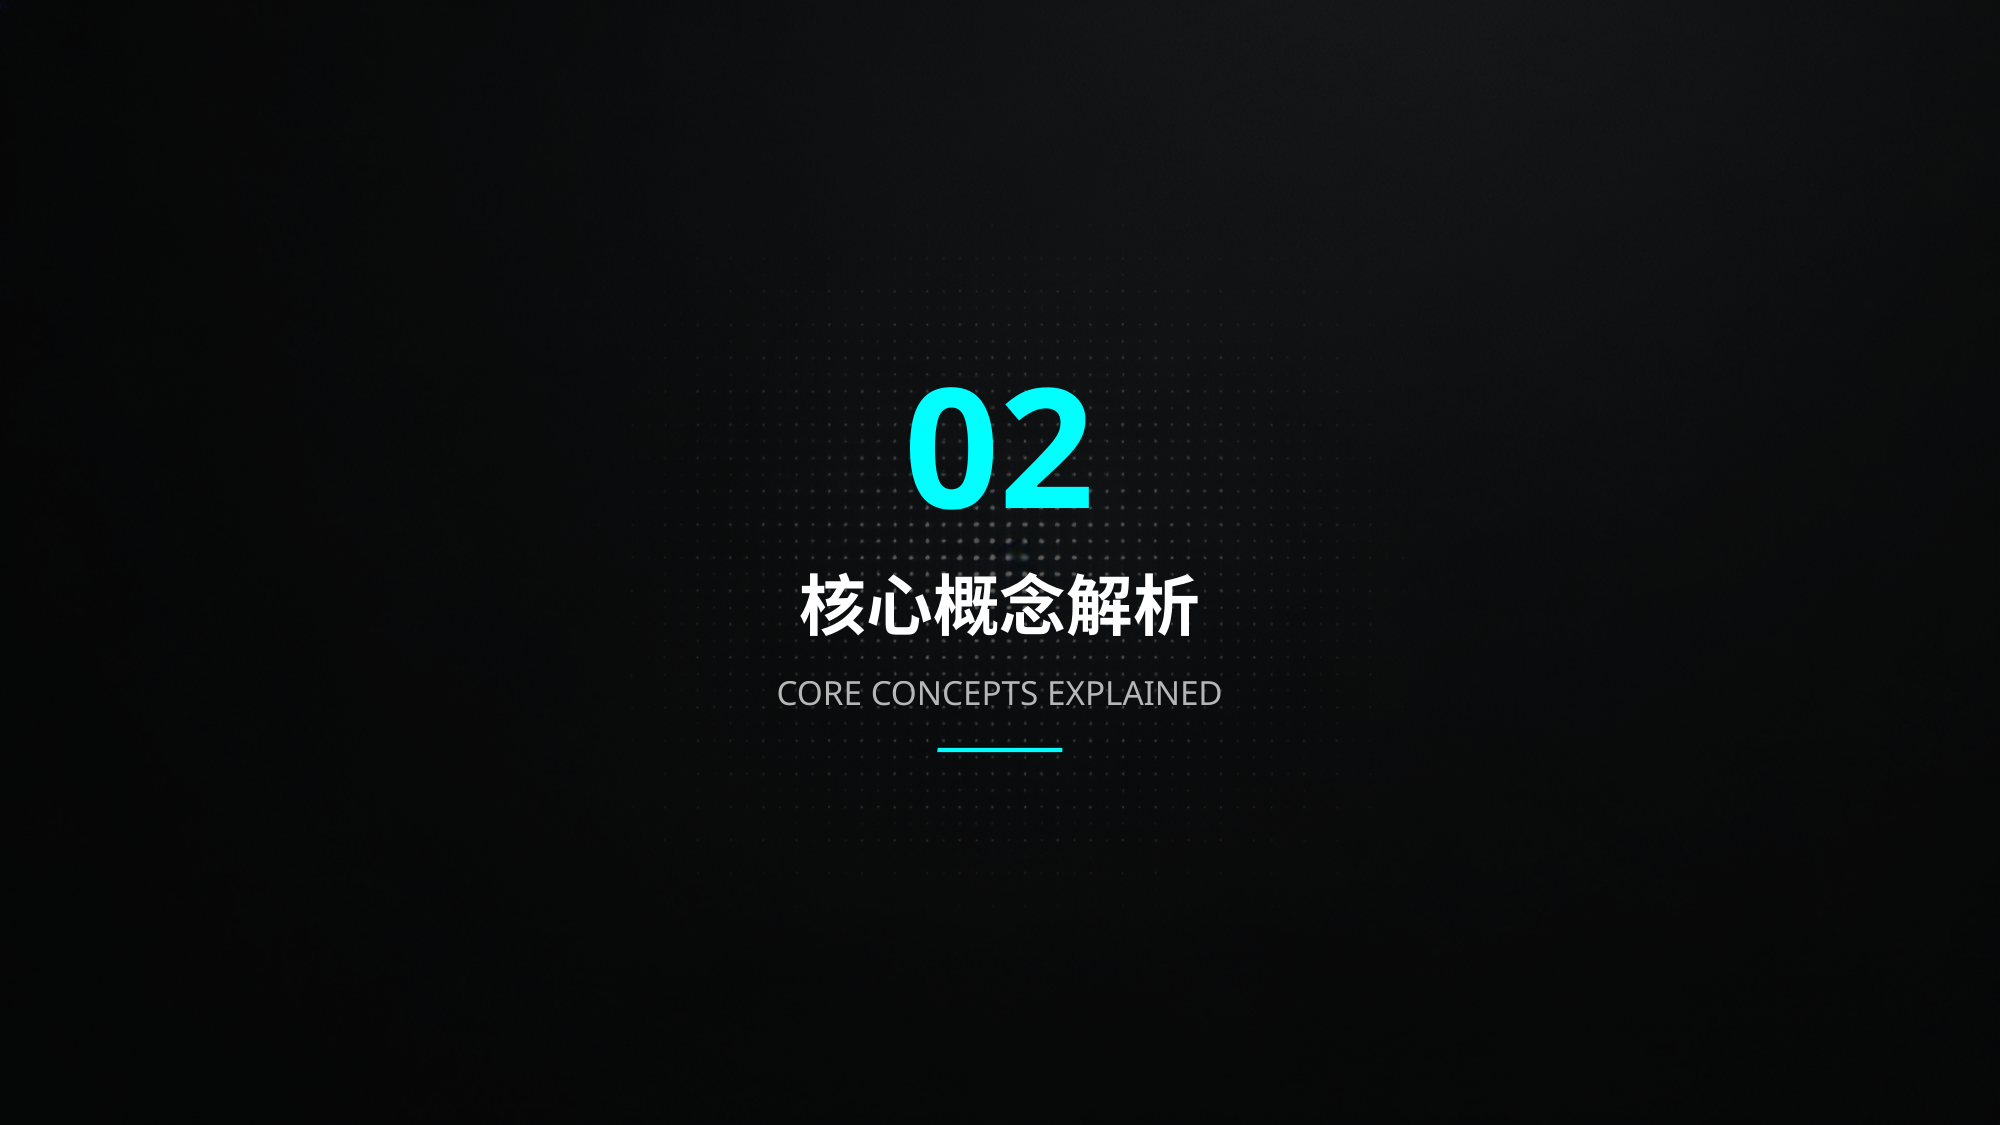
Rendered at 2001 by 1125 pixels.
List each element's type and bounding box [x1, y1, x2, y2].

picture [0, 0, 2000, 1125]
text_box [937, 748, 1063, 752]
